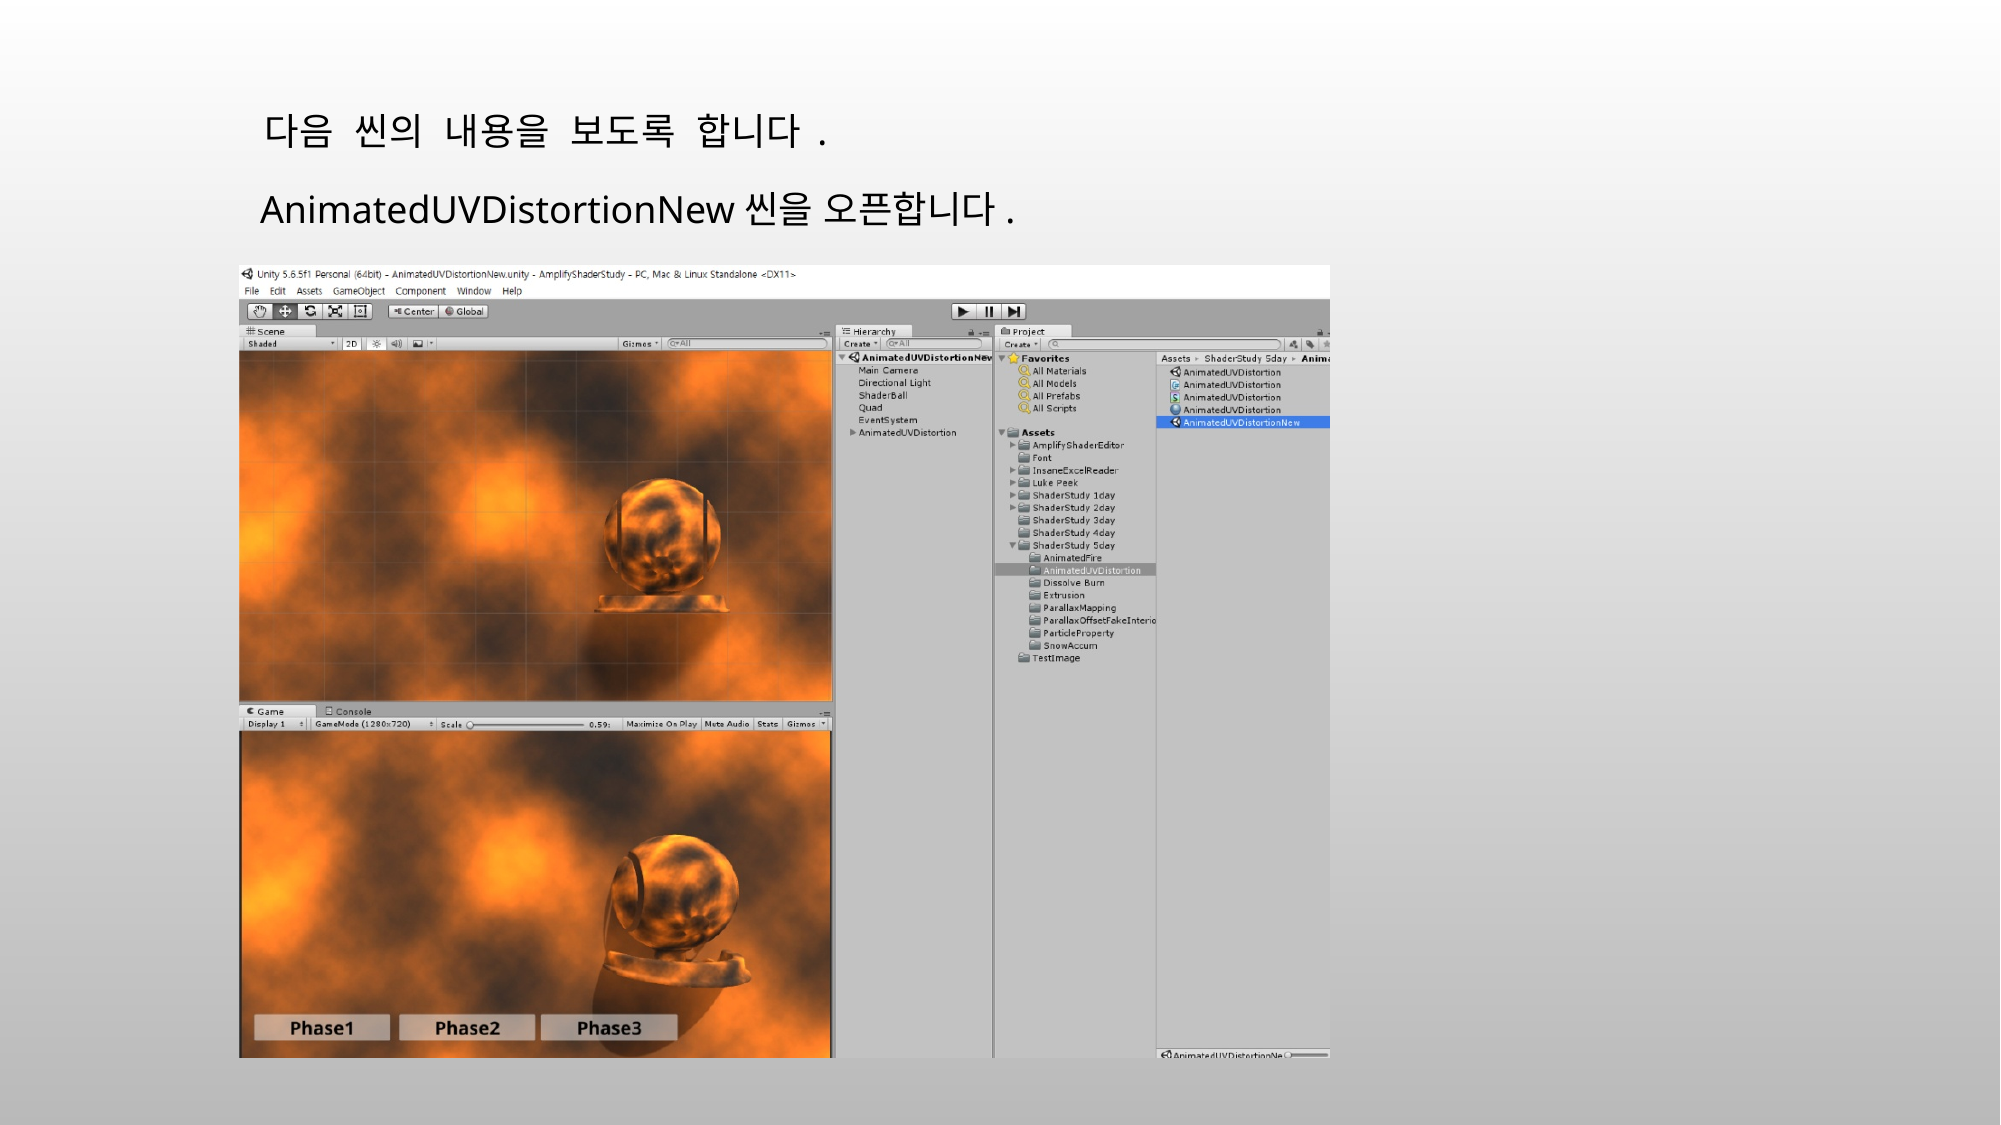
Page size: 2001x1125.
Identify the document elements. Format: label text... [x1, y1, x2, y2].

picture [238, 265, 1330, 1058]
text_box AnimatedUVDistortionNew씬을 오픈합니다. [245, 175, 1013, 239]
text_box 다음 씬의 내용을 보도록 합니다. [249, 97, 826, 161]
